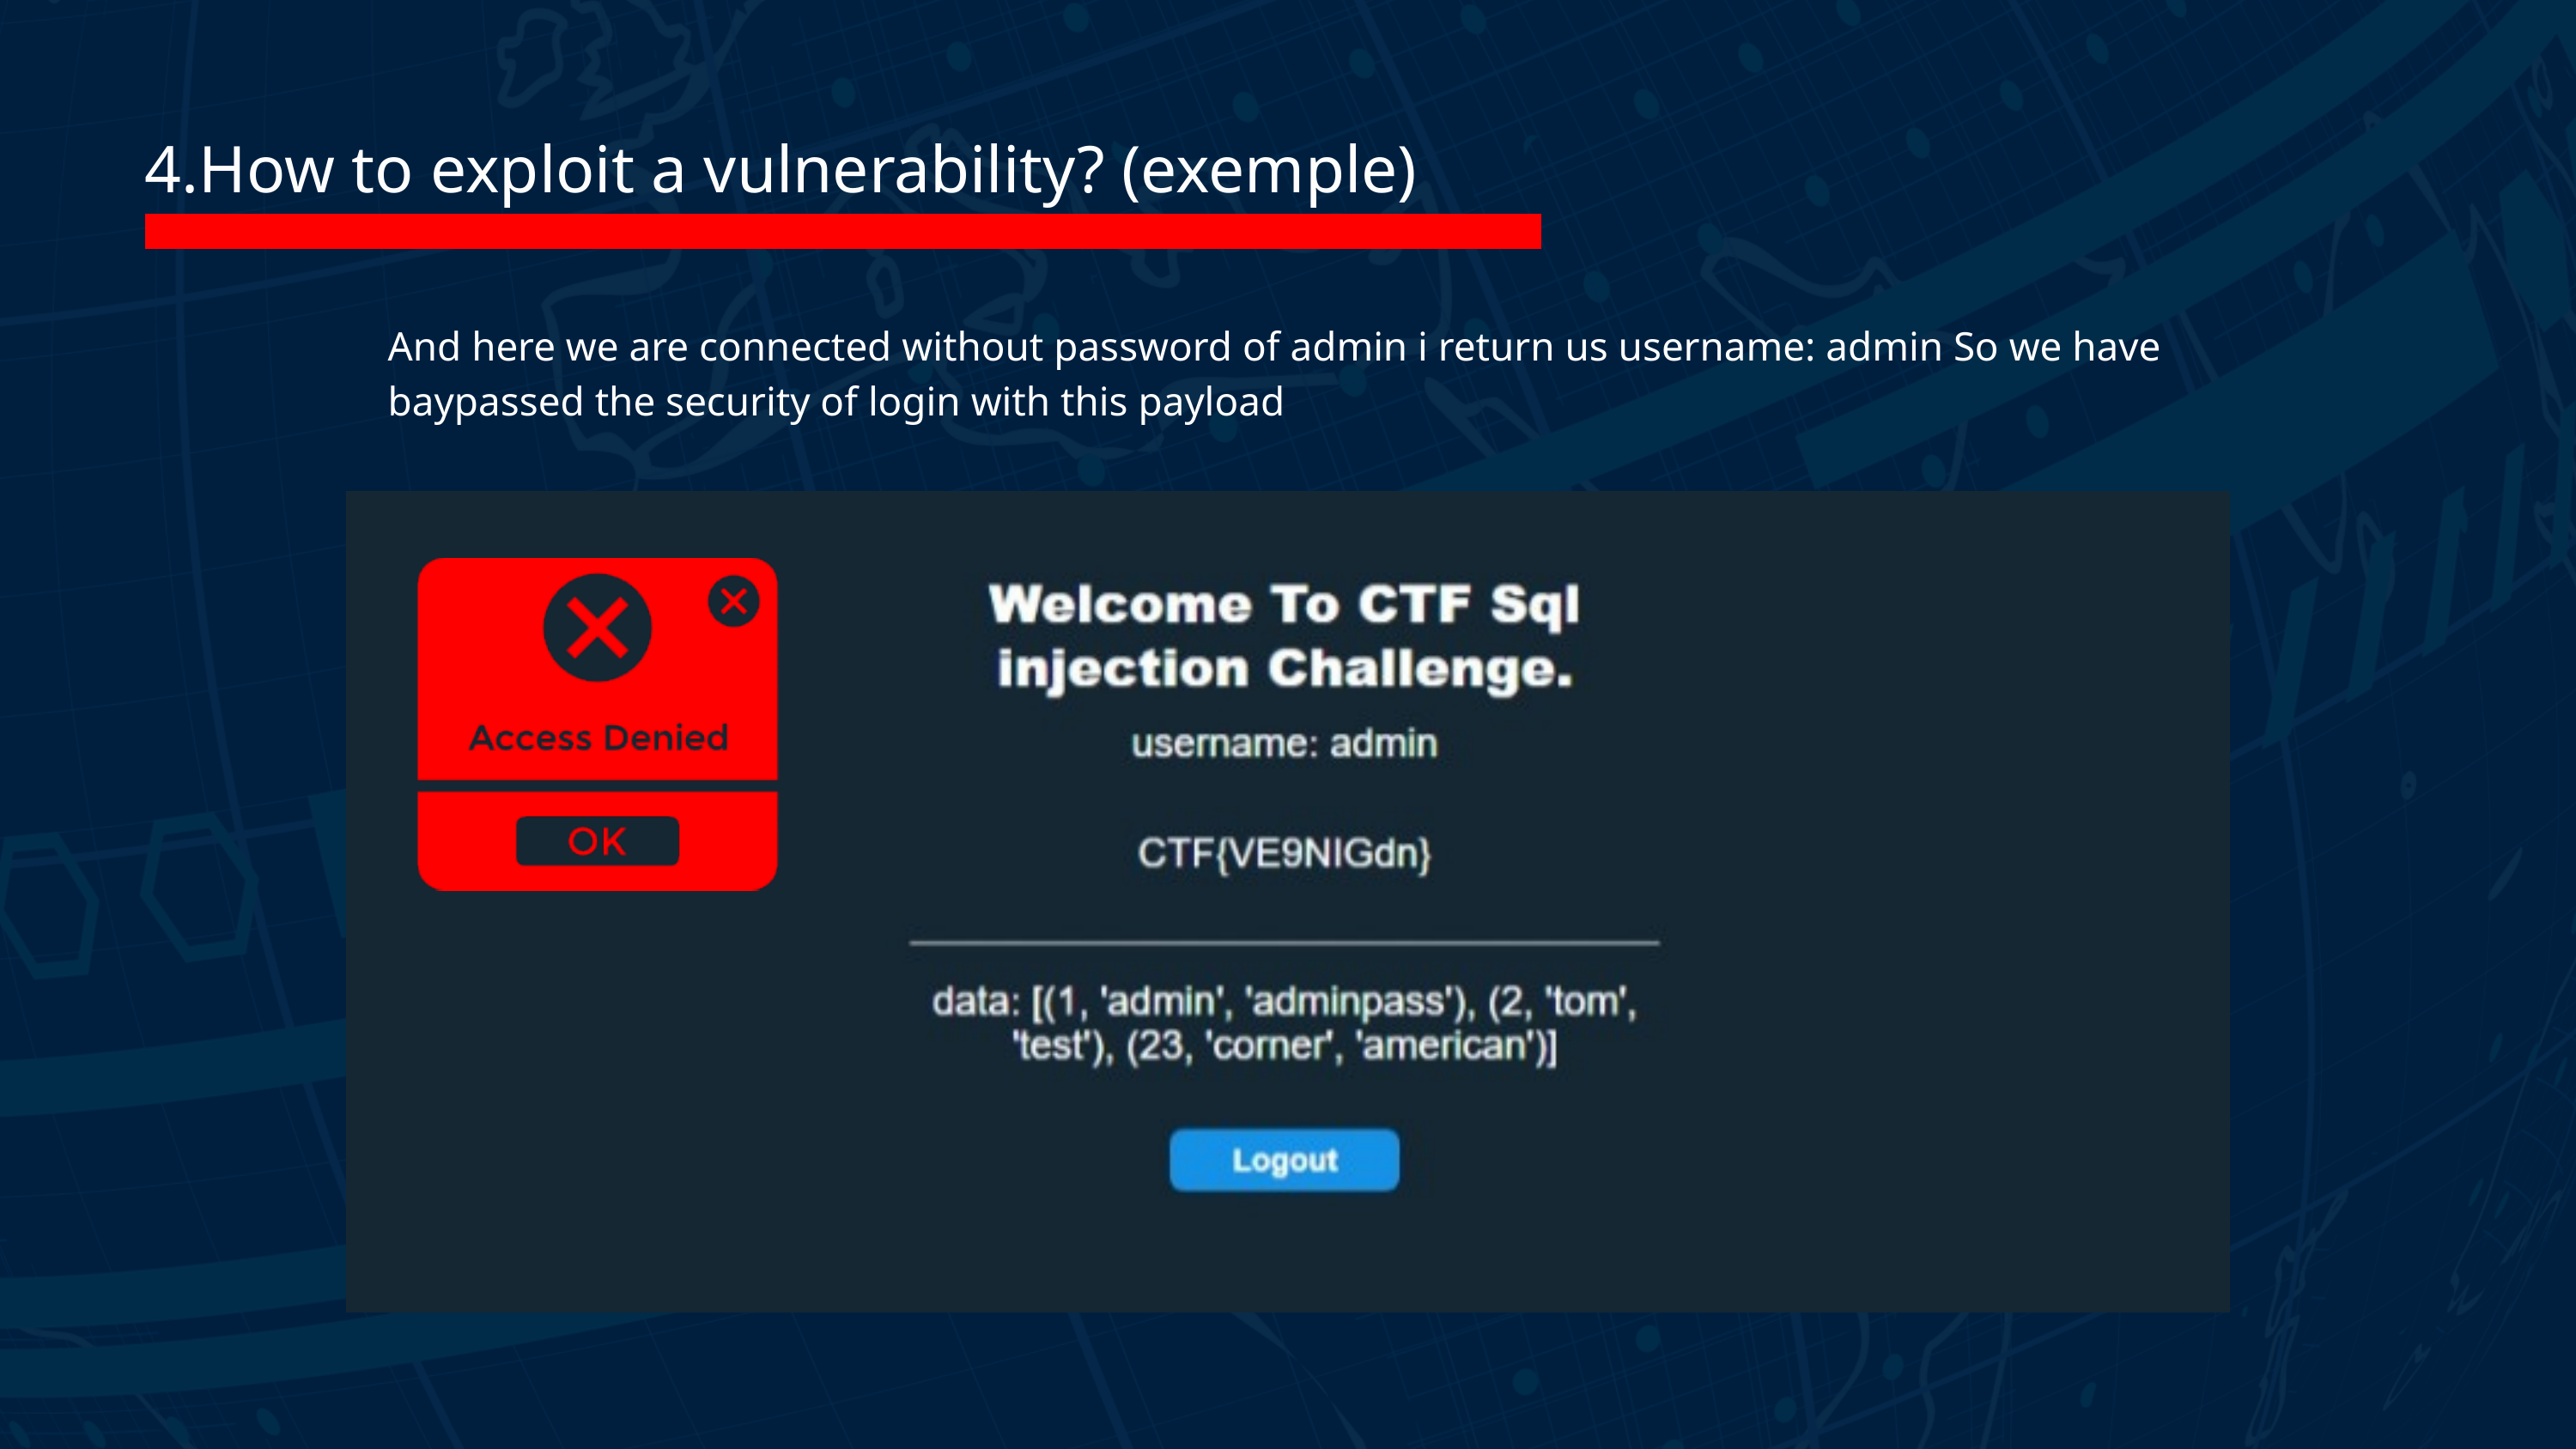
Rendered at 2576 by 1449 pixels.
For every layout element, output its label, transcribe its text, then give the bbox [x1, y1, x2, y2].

text_box 4.How to exploit a vulnerability? (exemple) [144, 115, 1542, 206]
text_box [0, 0, 2576, 1449]
text_box And here we are connected without password of admin i return us username: admin So we have baypassed the security of login with this payload [387, 313, 2189, 424]
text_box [144, 214, 1542, 249]
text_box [345, 490, 2231, 1313]
